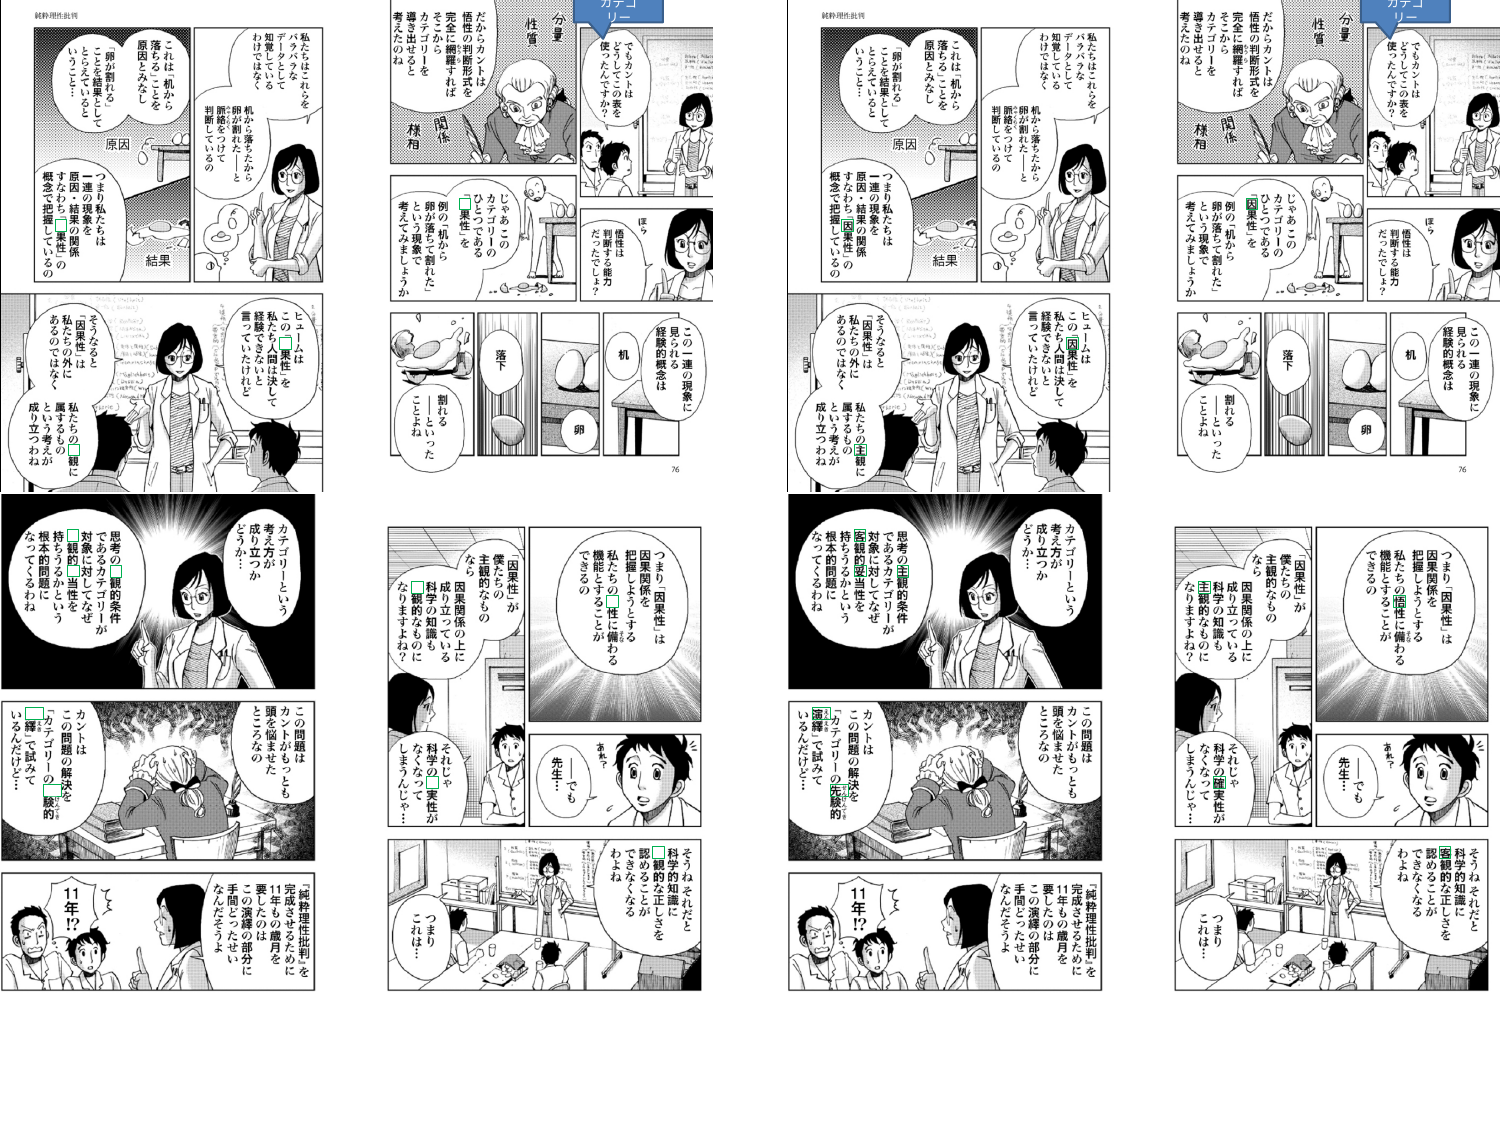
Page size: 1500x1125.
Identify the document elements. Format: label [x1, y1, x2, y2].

picture [784, 494, 1500, 995]
picture [787, 0, 1500, 493]
picture [0, 0, 714, 493]
picture [0, 494, 714, 995]
